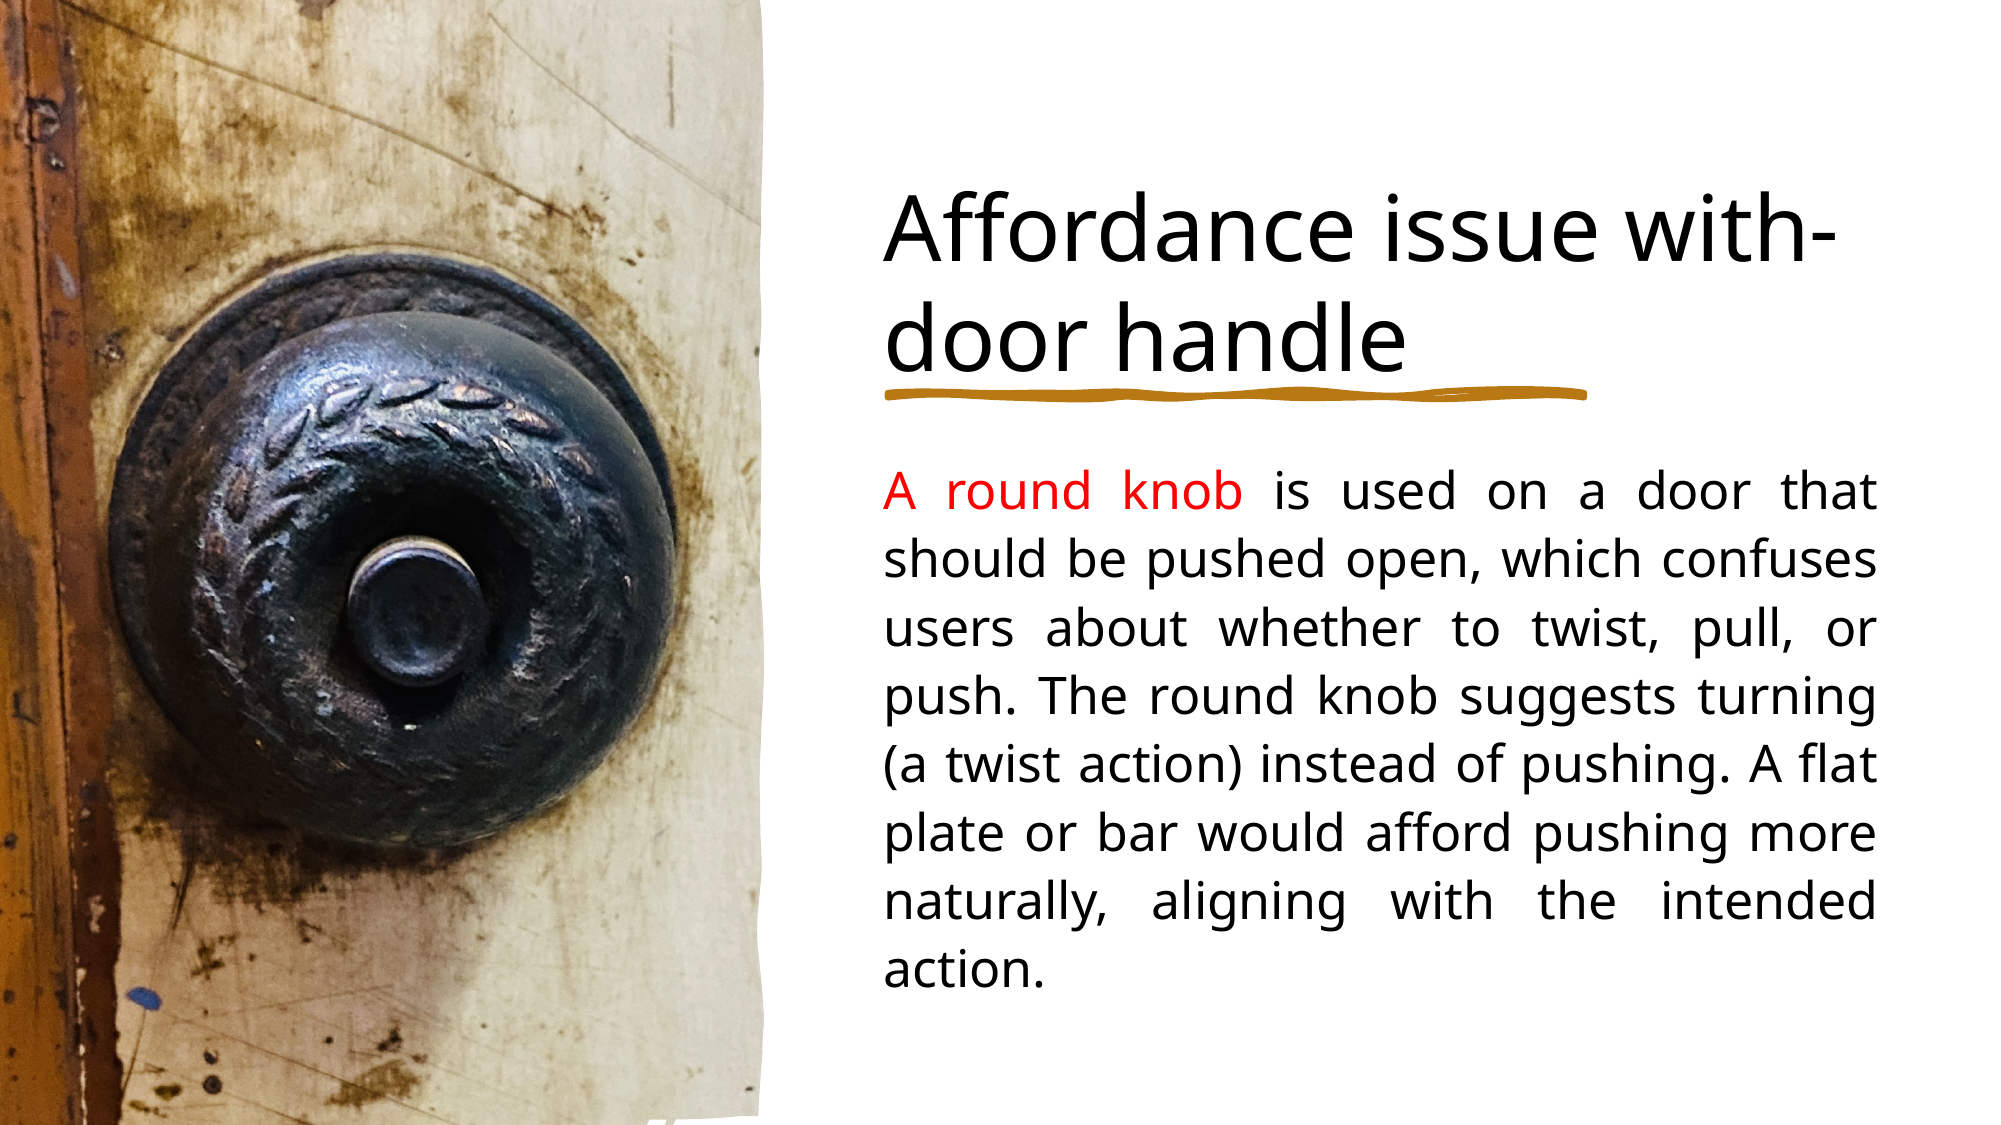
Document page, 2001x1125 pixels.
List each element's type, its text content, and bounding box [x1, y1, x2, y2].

text_box [886, 388, 1586, 401]
title Affordance issue with-door handle [869, 271, 1895, 398]
picture [0, 0, 764, 1125]
list A round knob is used on a door that should be pushed open, which confuses users about whether to twist, pull, or push. The round knob suggests turning (a twist action) instead of pushing. A flat plate or bar would afford pushing more naturally, aligning with the intended action. [869, 443, 1895, 1016]
text_box [764, 0, 2000, 1125]
